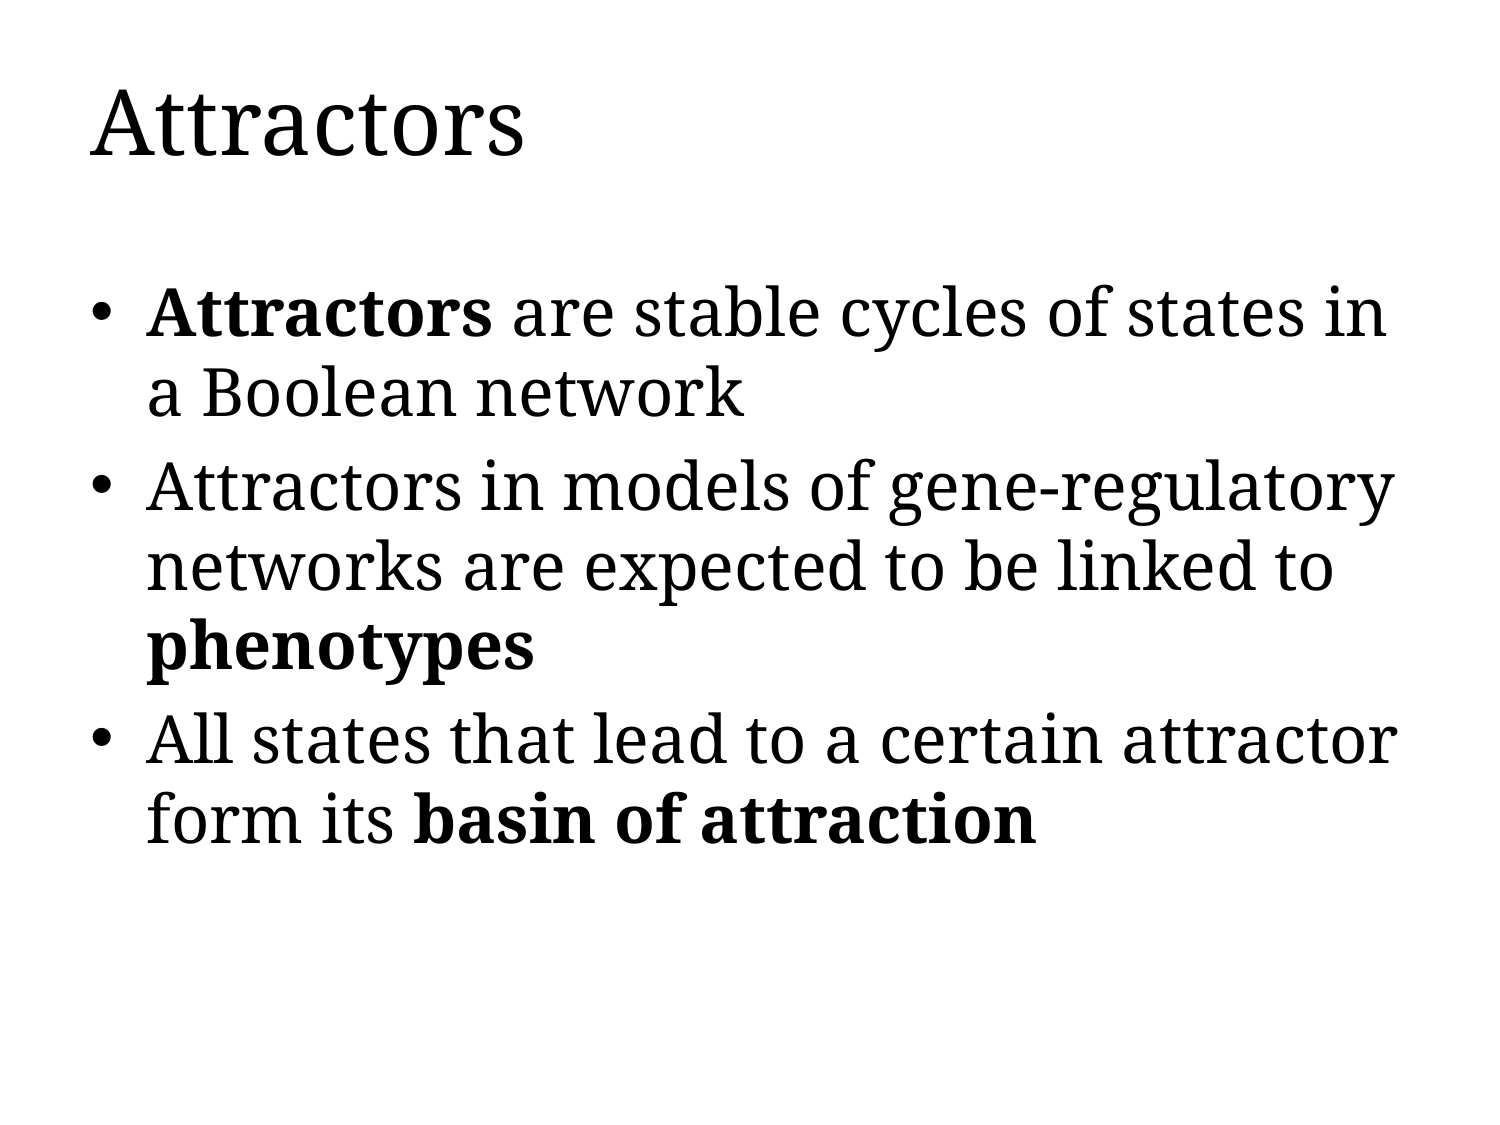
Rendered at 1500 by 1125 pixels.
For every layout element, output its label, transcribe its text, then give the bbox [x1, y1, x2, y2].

list Attractors are stable cycles of states in a Boolean network Attractors in models of gene-regulatory networks are expected to be linked to phenotypes All states that lead to a certain attractor form its basin of attraction [75, 262, 1425, 1005]
title Attractors [75, 24, 1425, 213]
